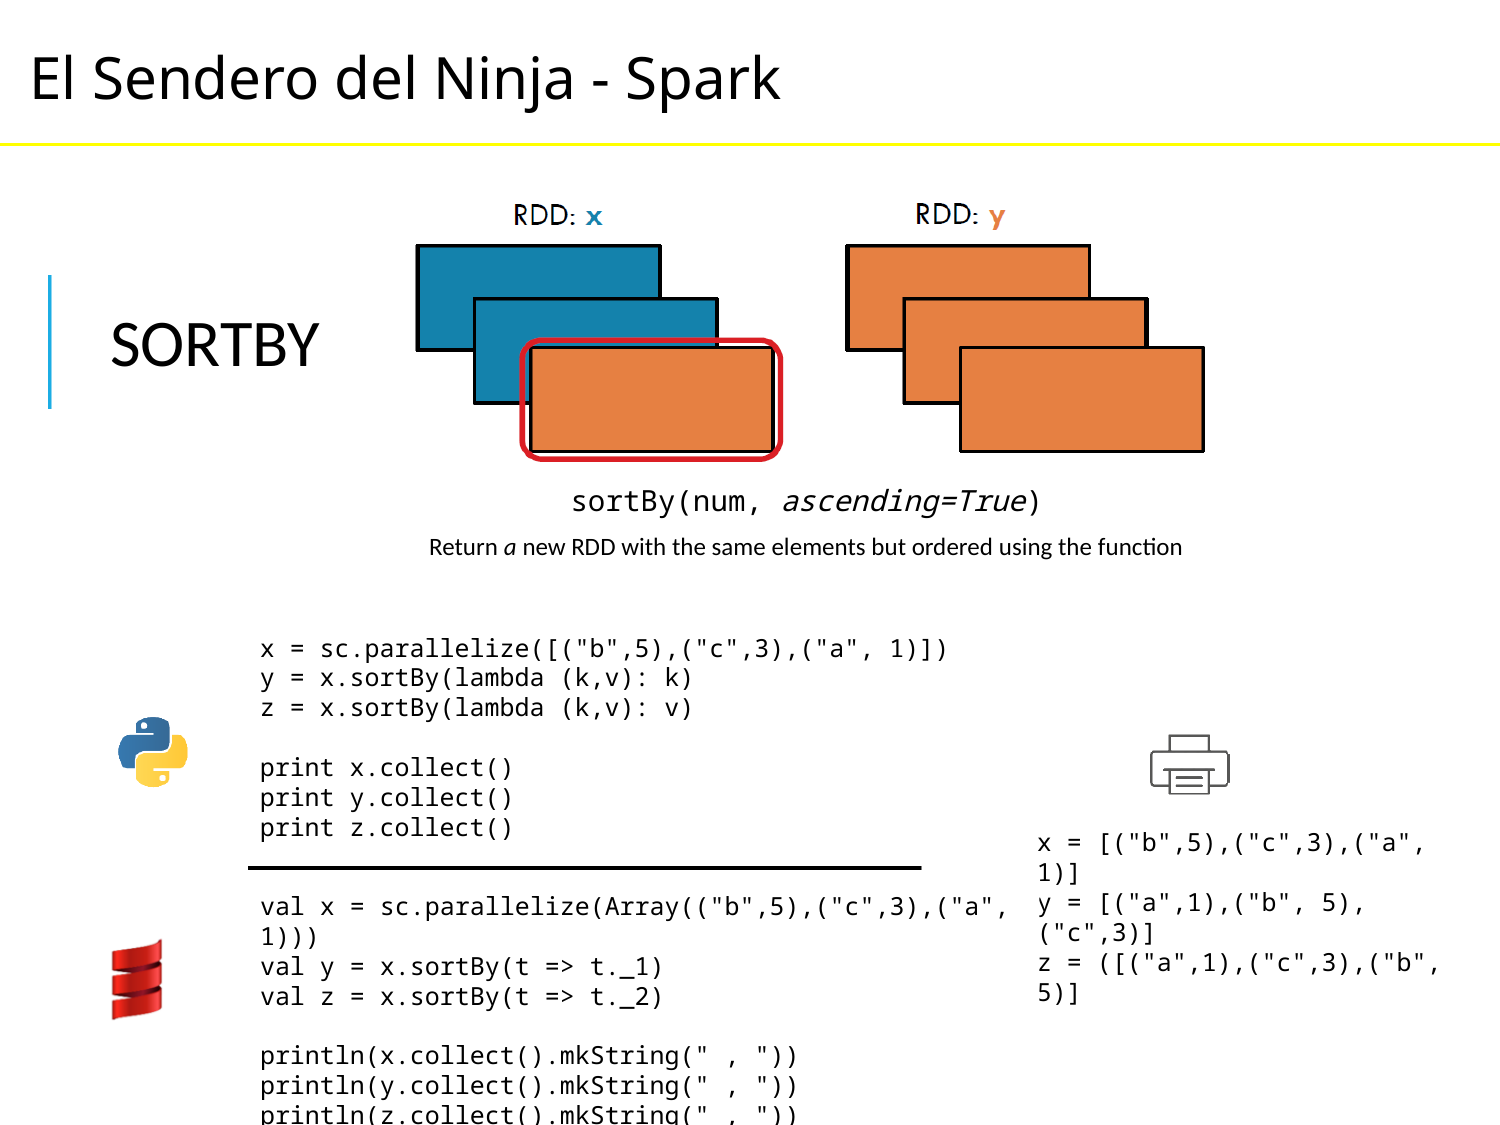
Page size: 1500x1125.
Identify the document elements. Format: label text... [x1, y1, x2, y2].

picture [31, 182, 1487, 1050]
text_box val x = sc.parallelize(Array(("b",5),("c",3),("a", 1))) ﻿val y = x.sortBy(t => t._1) ﻿val z = x.sortBy(t => t._2) println(x.collect().mkString(" , ")) println(y.collect().mkString(" , ")) println(z.collect().mkString(" , ")) [245, 932, 1040, 1125]
text_box x = [("b",5),("c",3),("a", 1)] y = [("a",1),("b", 5), ("c",3)] z = ([("a",1),("c",3),("b", 5)] [1040, 932, 1487, 1014]
